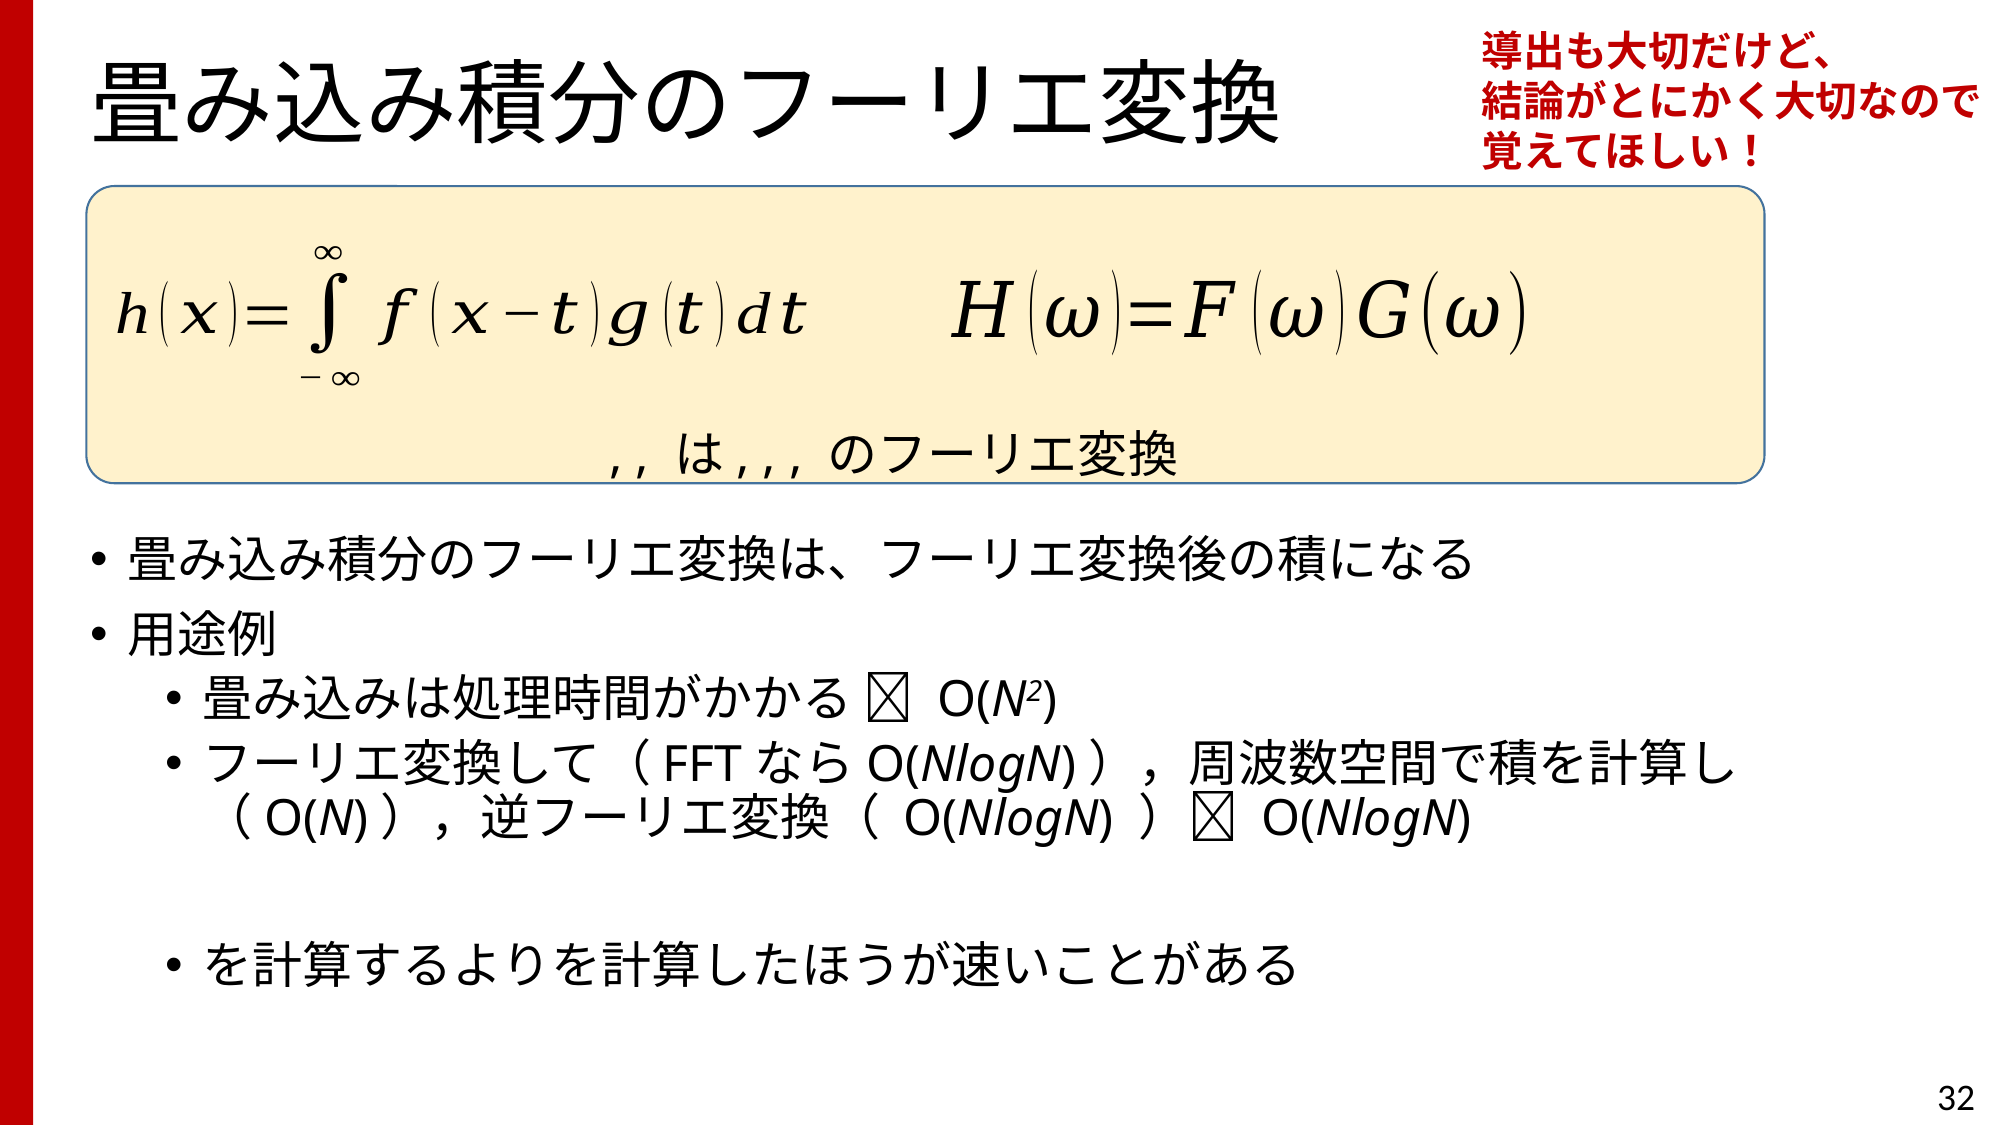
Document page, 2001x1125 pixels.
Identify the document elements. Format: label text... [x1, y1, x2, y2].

slide_number 32 [1539, 1065, 1990, 1125]
title 畳み込み積分のフーリエ変換 [75, 46, 1466, 167]
text_box 導出も大切だけど、 結論がとにかく大切なので 覚えてほしい！ [1466, 17, 1998, 182]
text_box [85, 184, 1766, 485]
